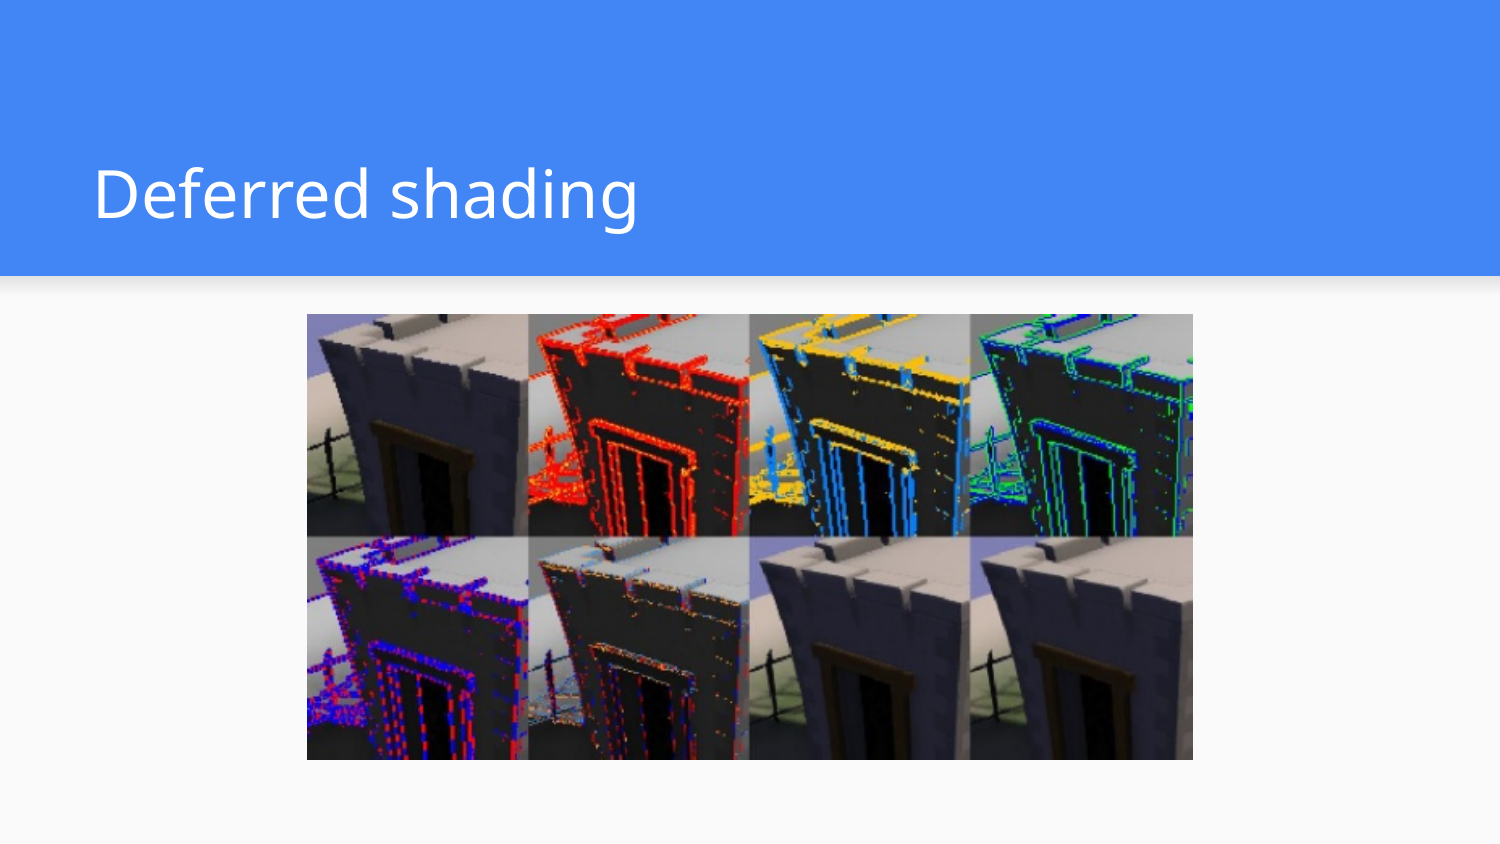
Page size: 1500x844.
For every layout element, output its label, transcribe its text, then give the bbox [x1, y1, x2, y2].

title Deferred shading [77, 121, 1427, 248]
picture [307, 314, 1193, 760]
